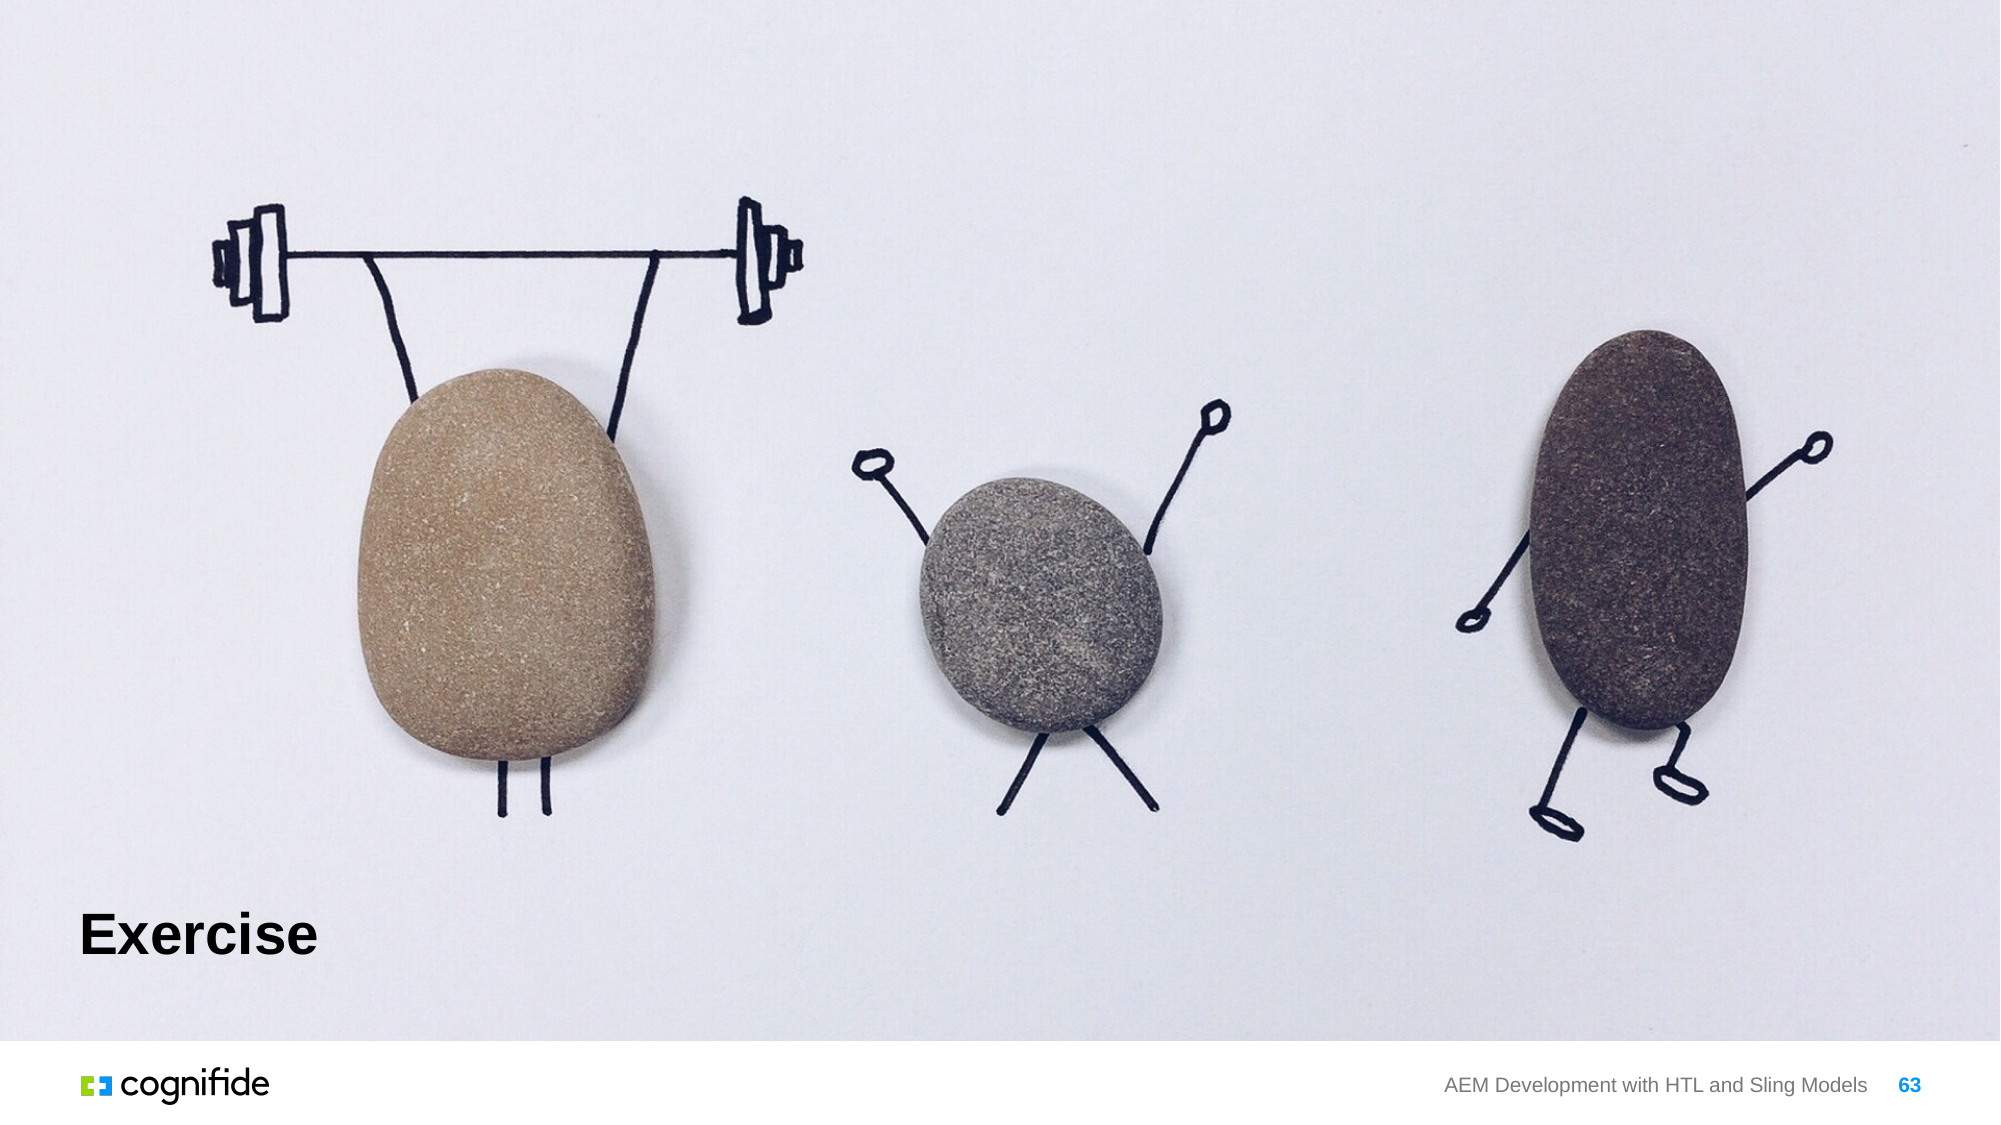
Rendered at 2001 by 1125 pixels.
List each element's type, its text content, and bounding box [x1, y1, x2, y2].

slide_number 63 [1867, 1054, 1922, 1115]
picture [81, 1067, 269, 1105]
picture [0, 0, 2000, 1042]
footer AEM Development with HTL and Sling Models [662, 1054, 1867, 1115]
